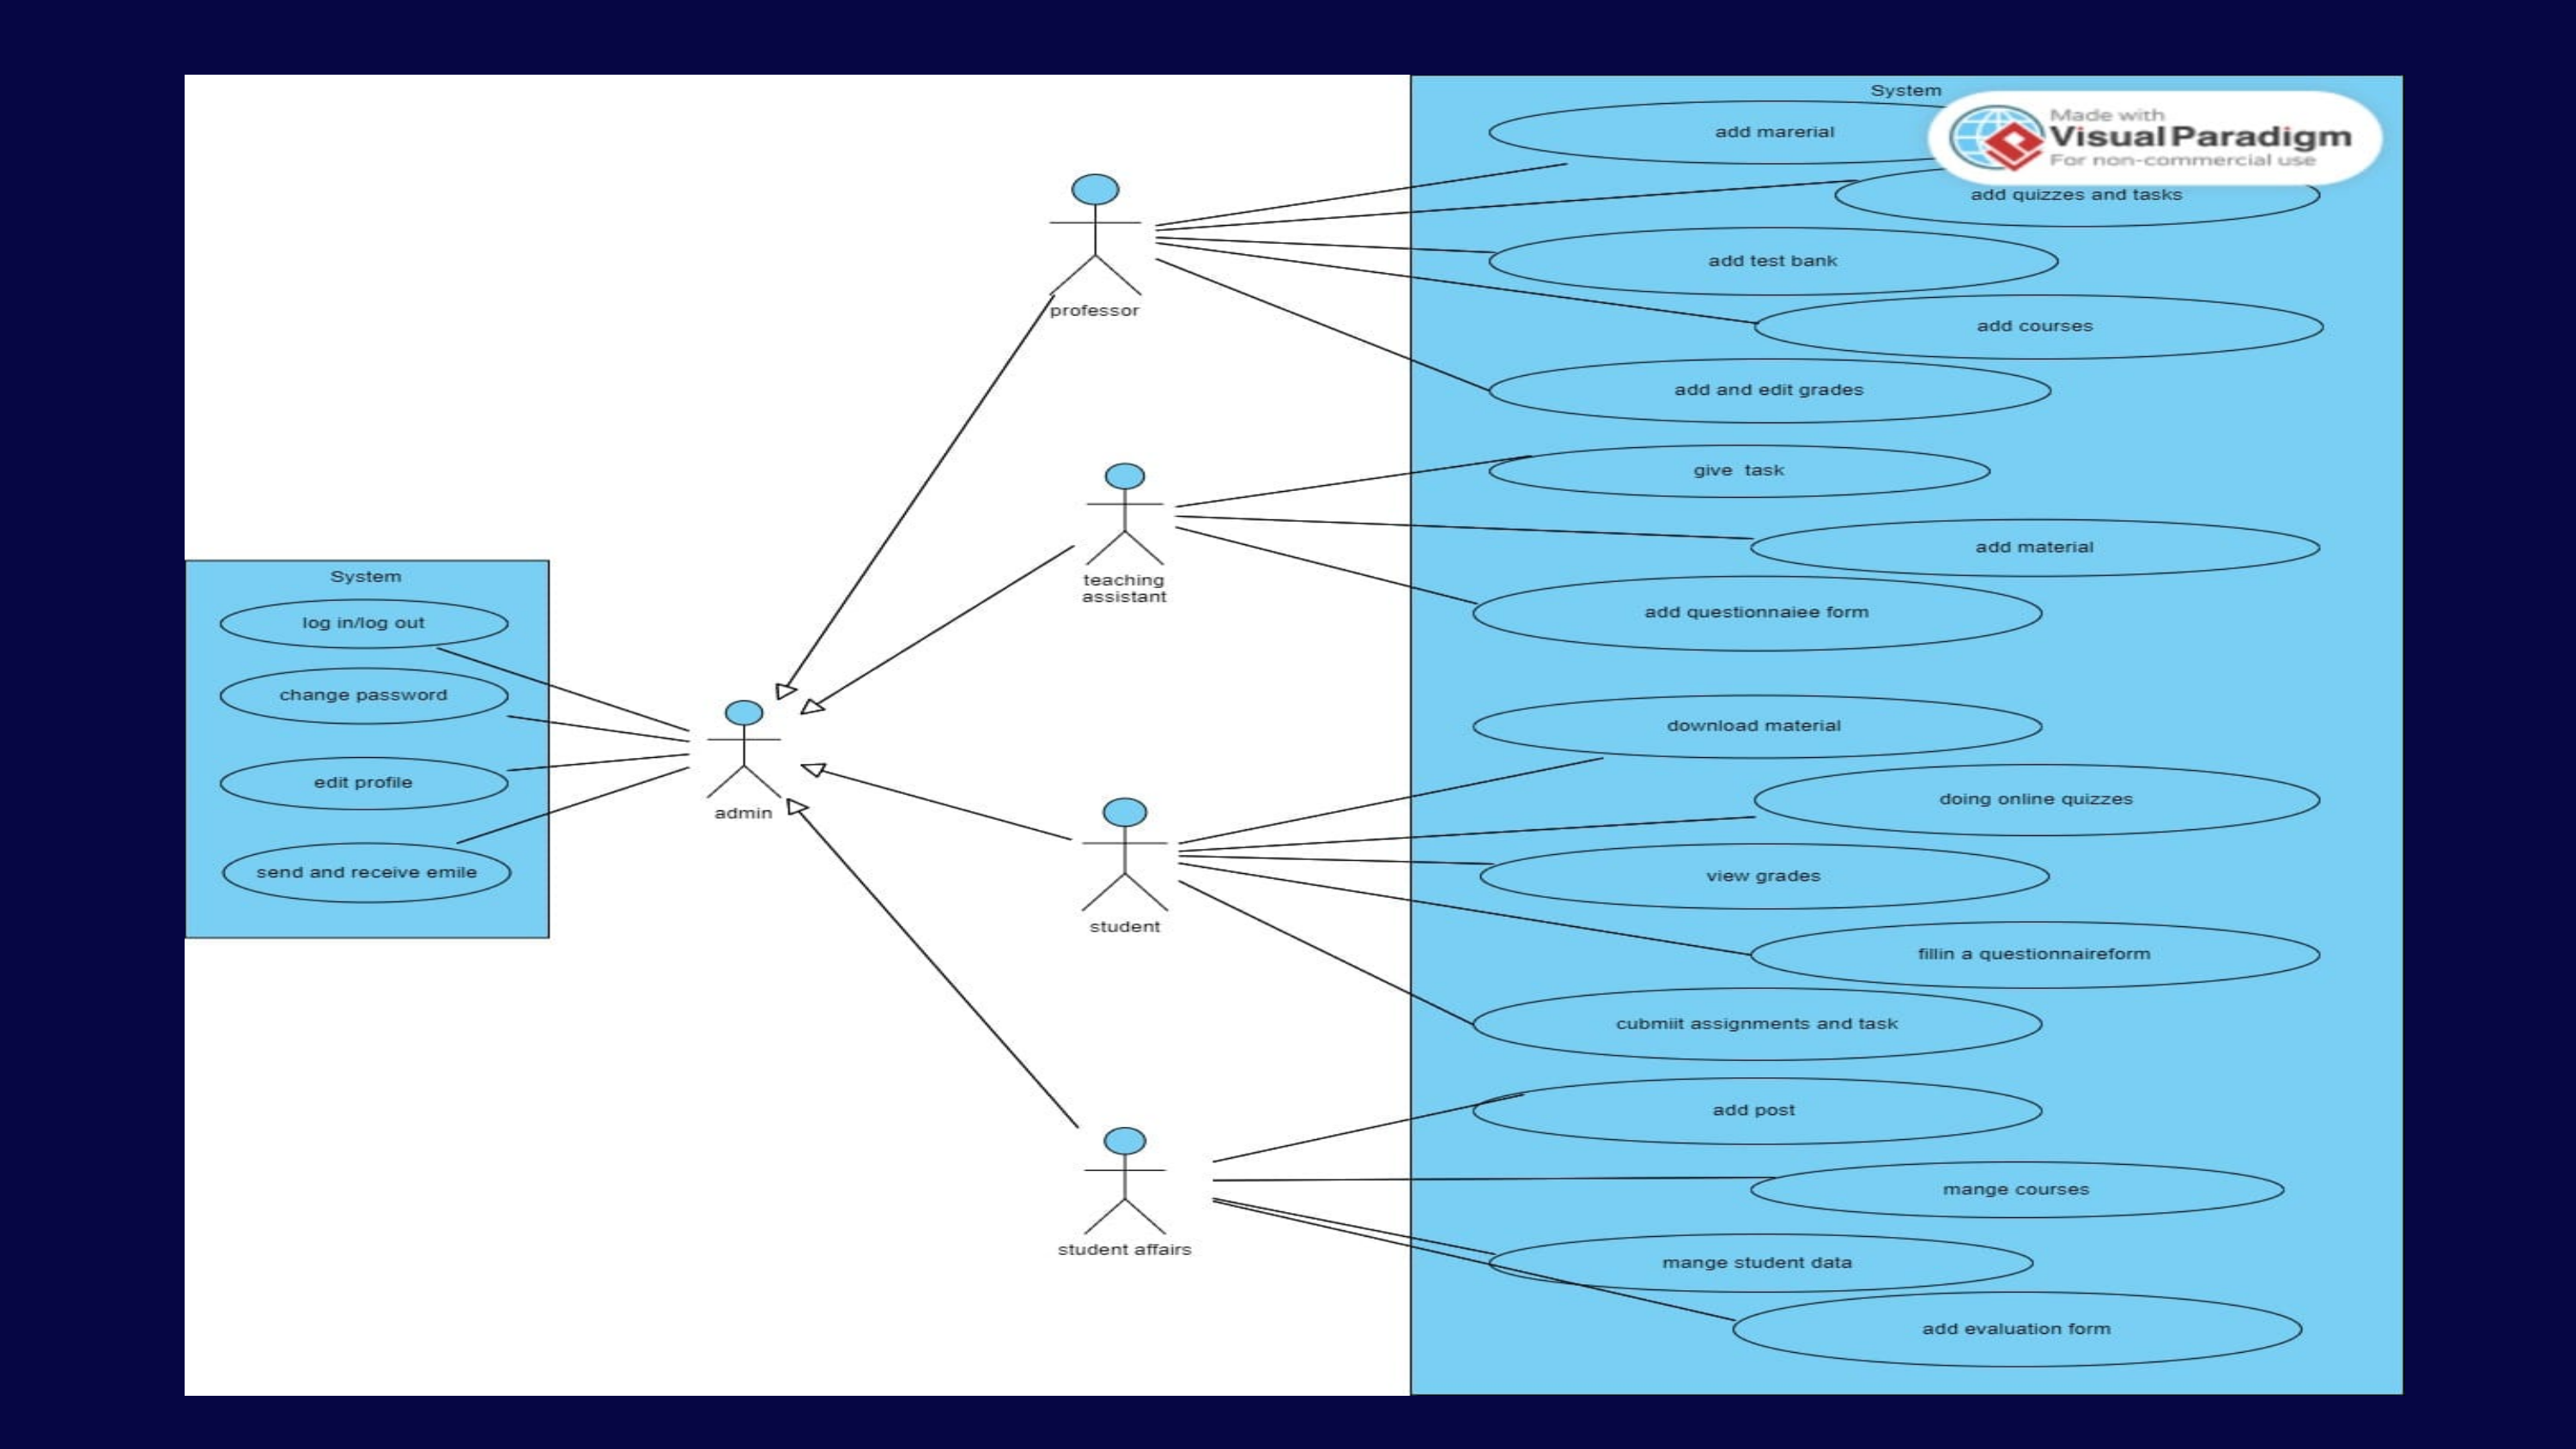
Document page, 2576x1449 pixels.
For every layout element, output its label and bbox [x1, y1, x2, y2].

picture [185, 75, 2406, 1396]
